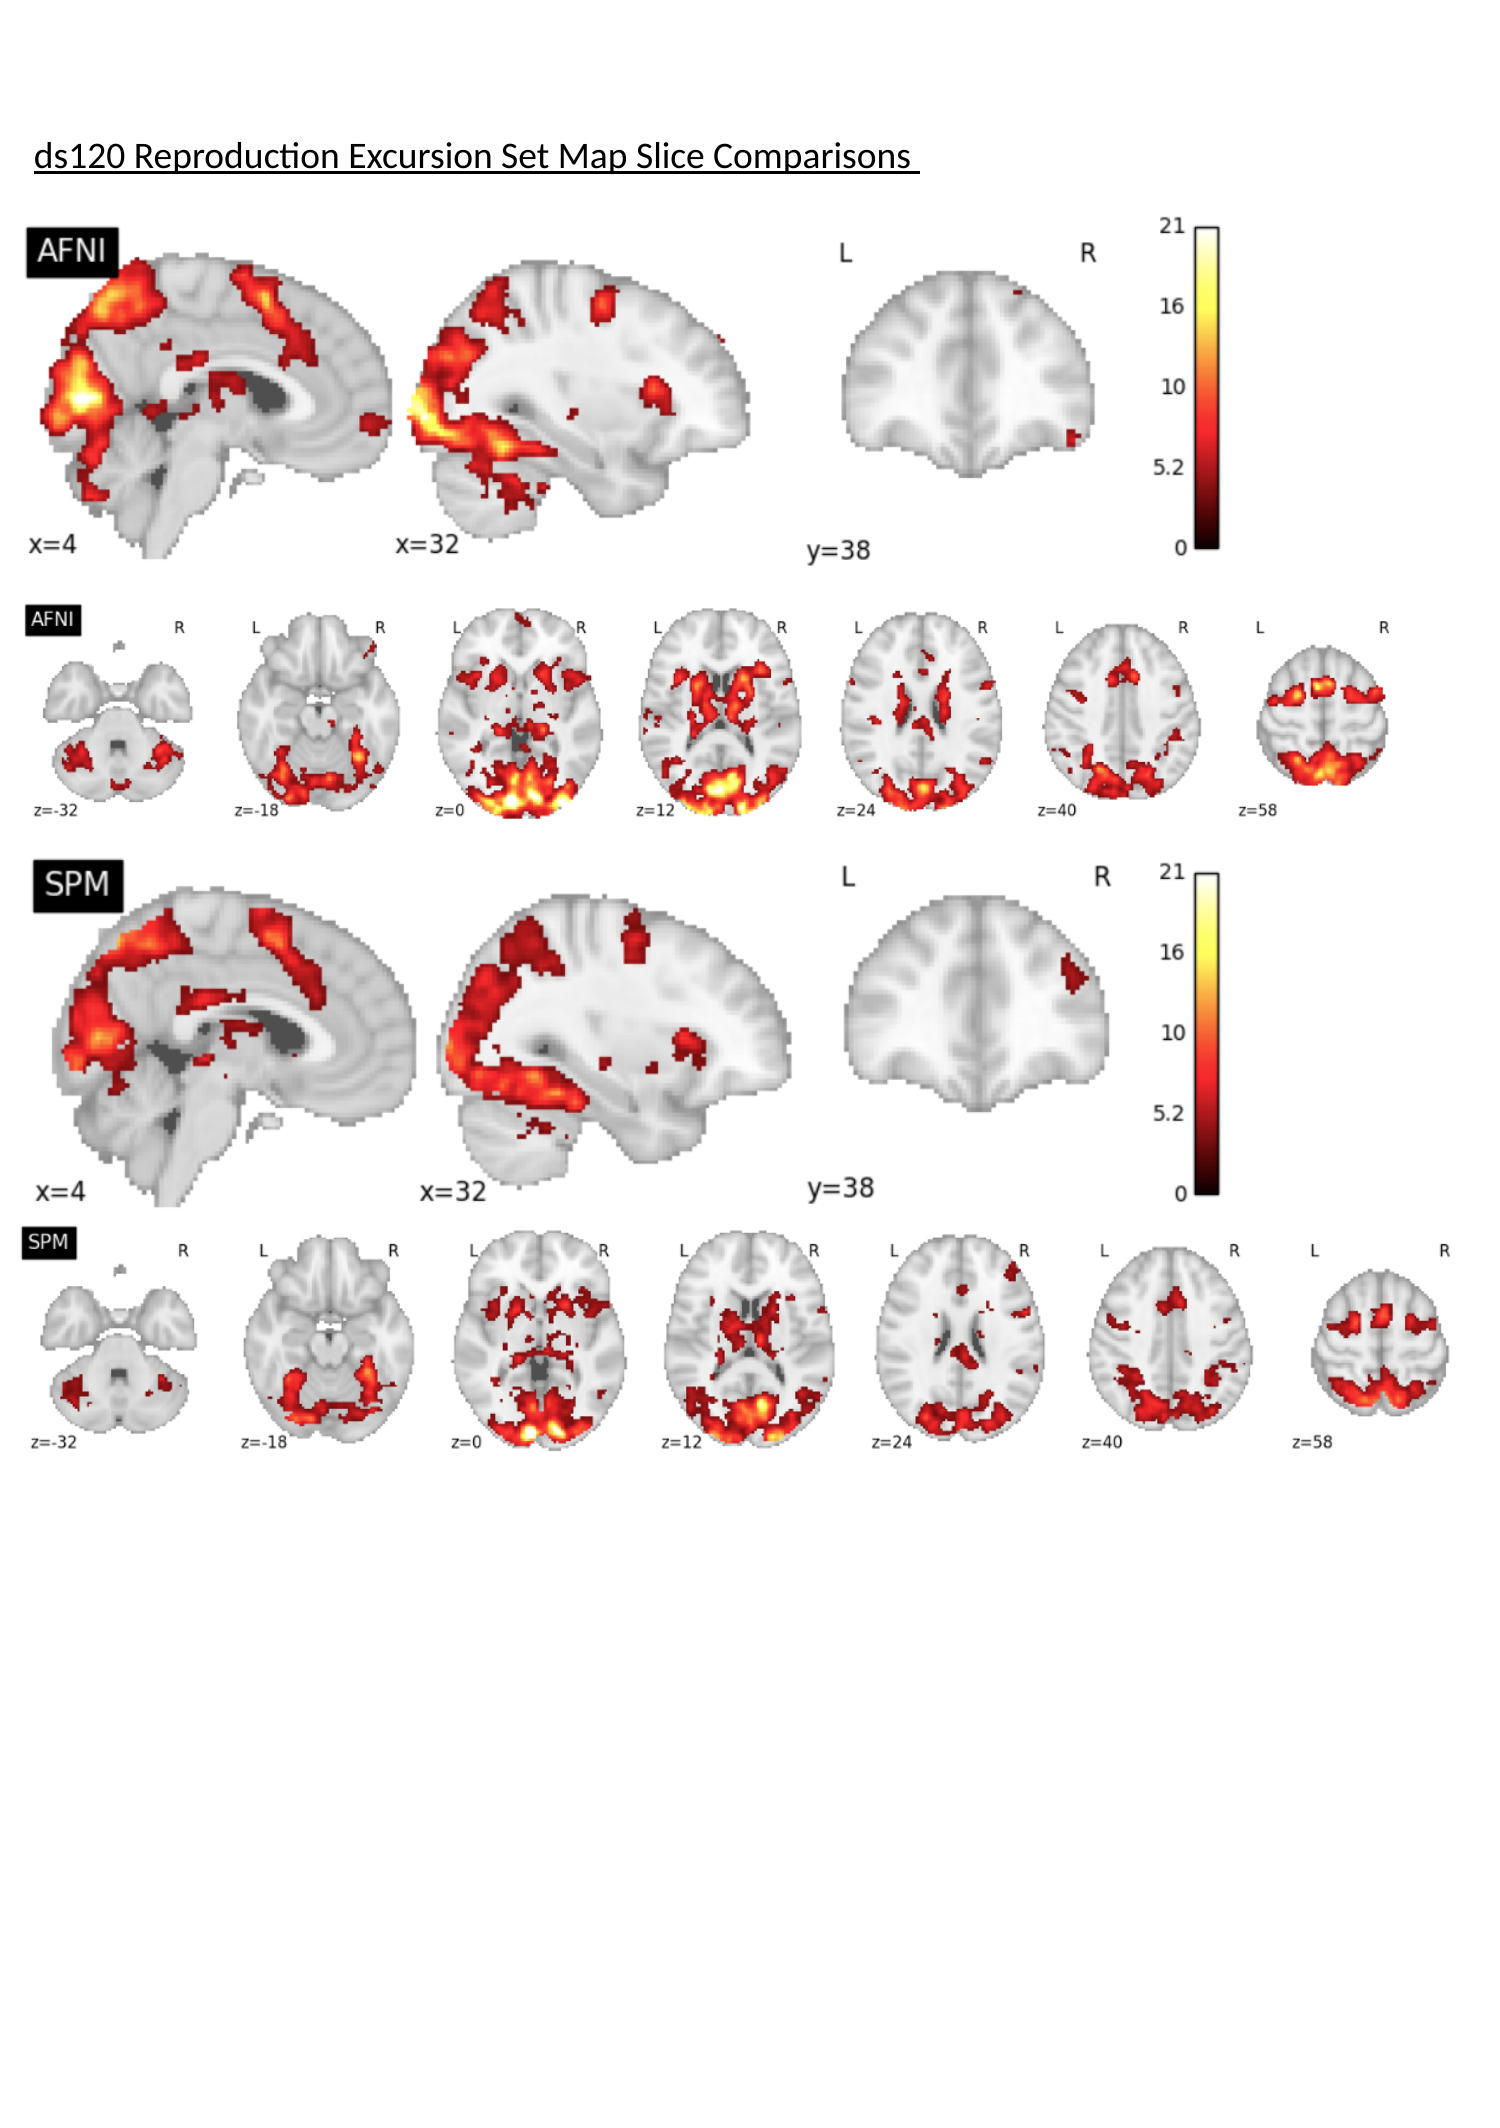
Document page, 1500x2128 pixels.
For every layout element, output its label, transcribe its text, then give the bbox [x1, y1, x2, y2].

picture [1147, 208, 1232, 569]
picture [18, 596, 1479, 847]
picture [17, 219, 759, 564]
picture [801, 237, 1105, 574]
picture [17, 1220, 1479, 1466]
picture [25, 852, 801, 1215]
picture [803, 858, 1118, 1207]
picture [1147, 854, 1232, 1215]
text_box ds120 Reproduction Excursion Set Map Slice Comparisons [19, 123, 1275, 184]
